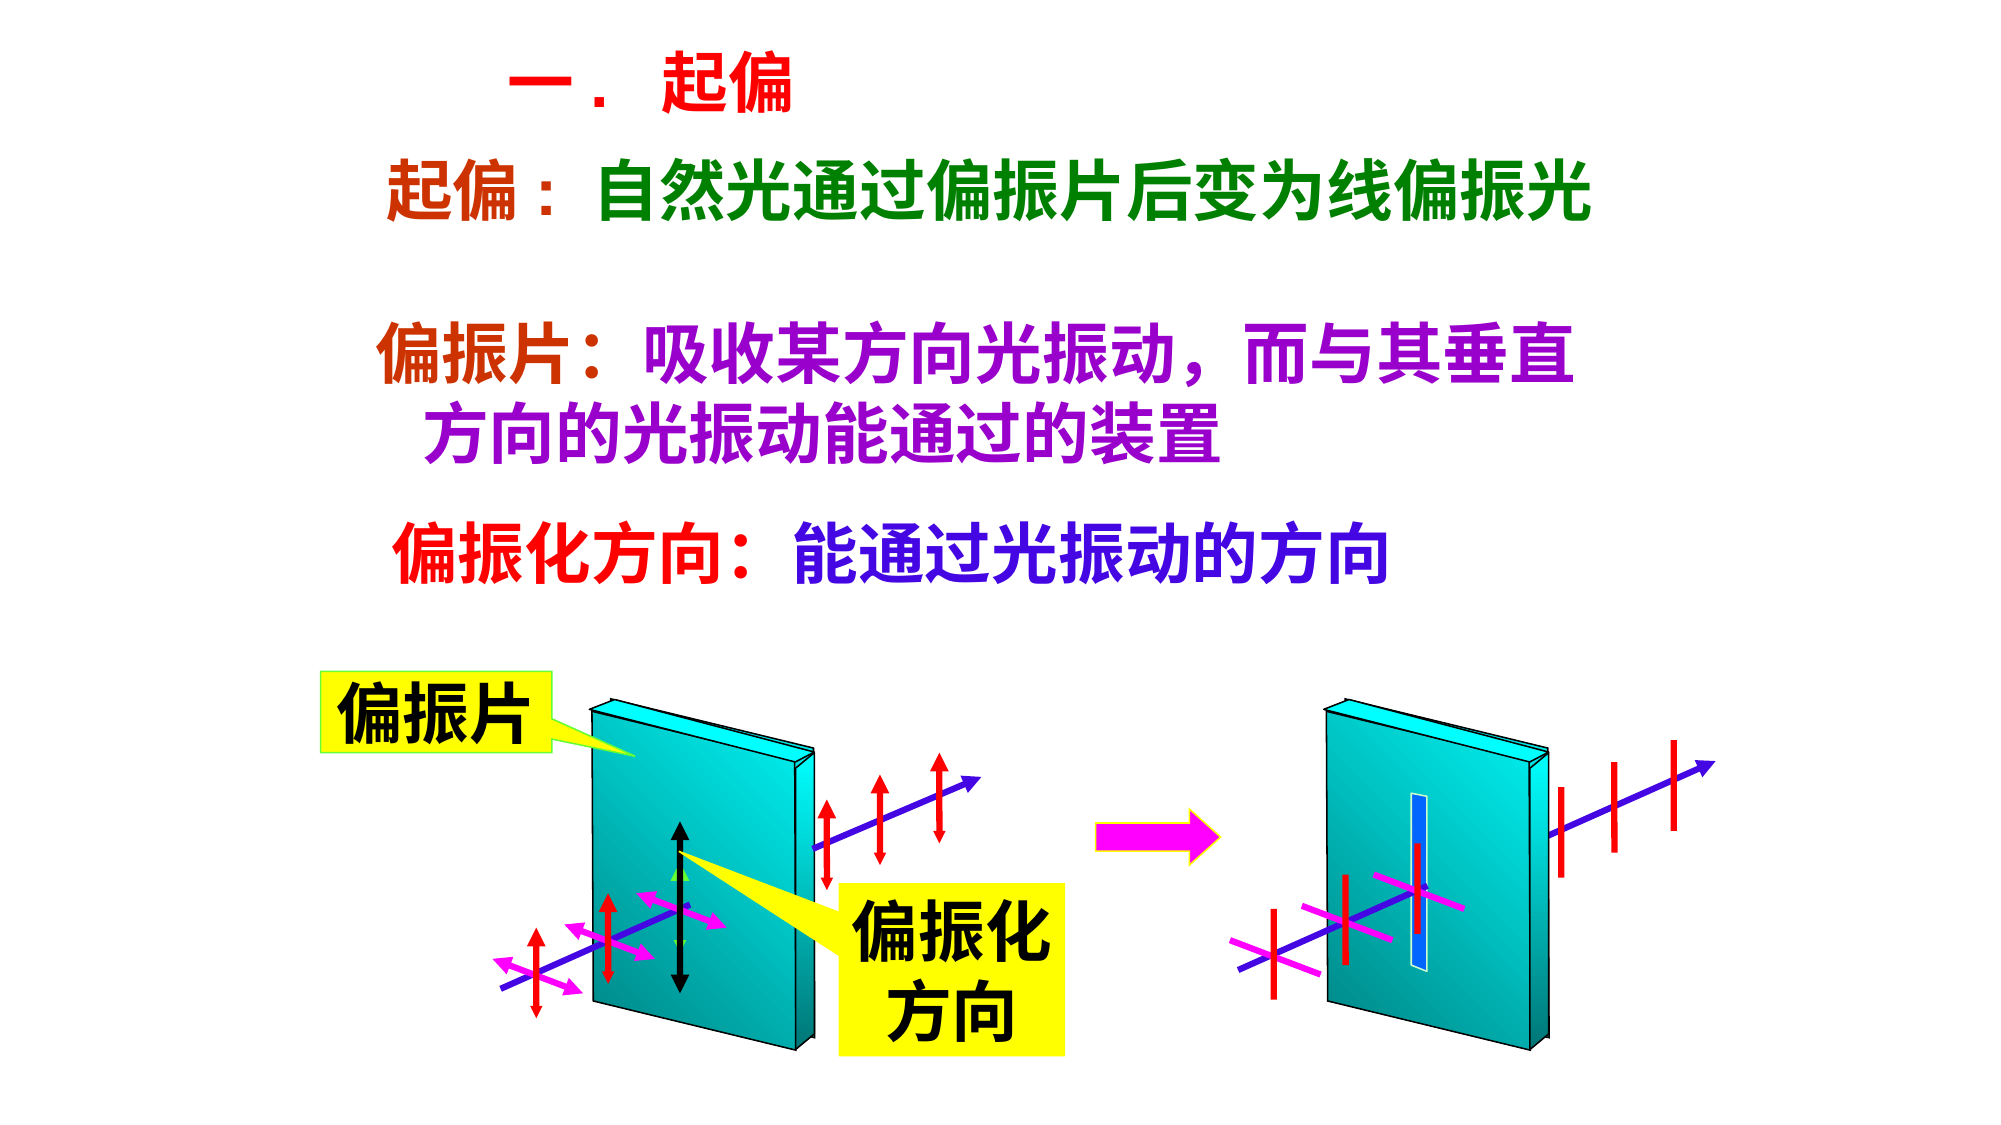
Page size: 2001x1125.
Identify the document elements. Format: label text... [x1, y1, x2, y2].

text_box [679, 821, 1065, 1056]
text_box 一. 起偏 [492, 33, 905, 129]
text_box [1289, 699, 1587, 1050]
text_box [491, 861, 679, 1019]
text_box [806, 752, 988, 821]
text_box 起偏: 自然光通过偏振片后变为线偏振光 [371, 141, 1696, 237]
text_box [1095, 808, 1221, 866]
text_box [320, 671, 852, 1050]
text_box 偏振化方向：能通过光振动的方向 [376, 504, 1509, 600]
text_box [1587, 740, 1723, 878]
text_box 偏振片：吸收某方向光振动，而与其垂直方向的光振动能通过的装置 [360, 304, 1608, 480]
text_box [1229, 843, 1465, 1000]
